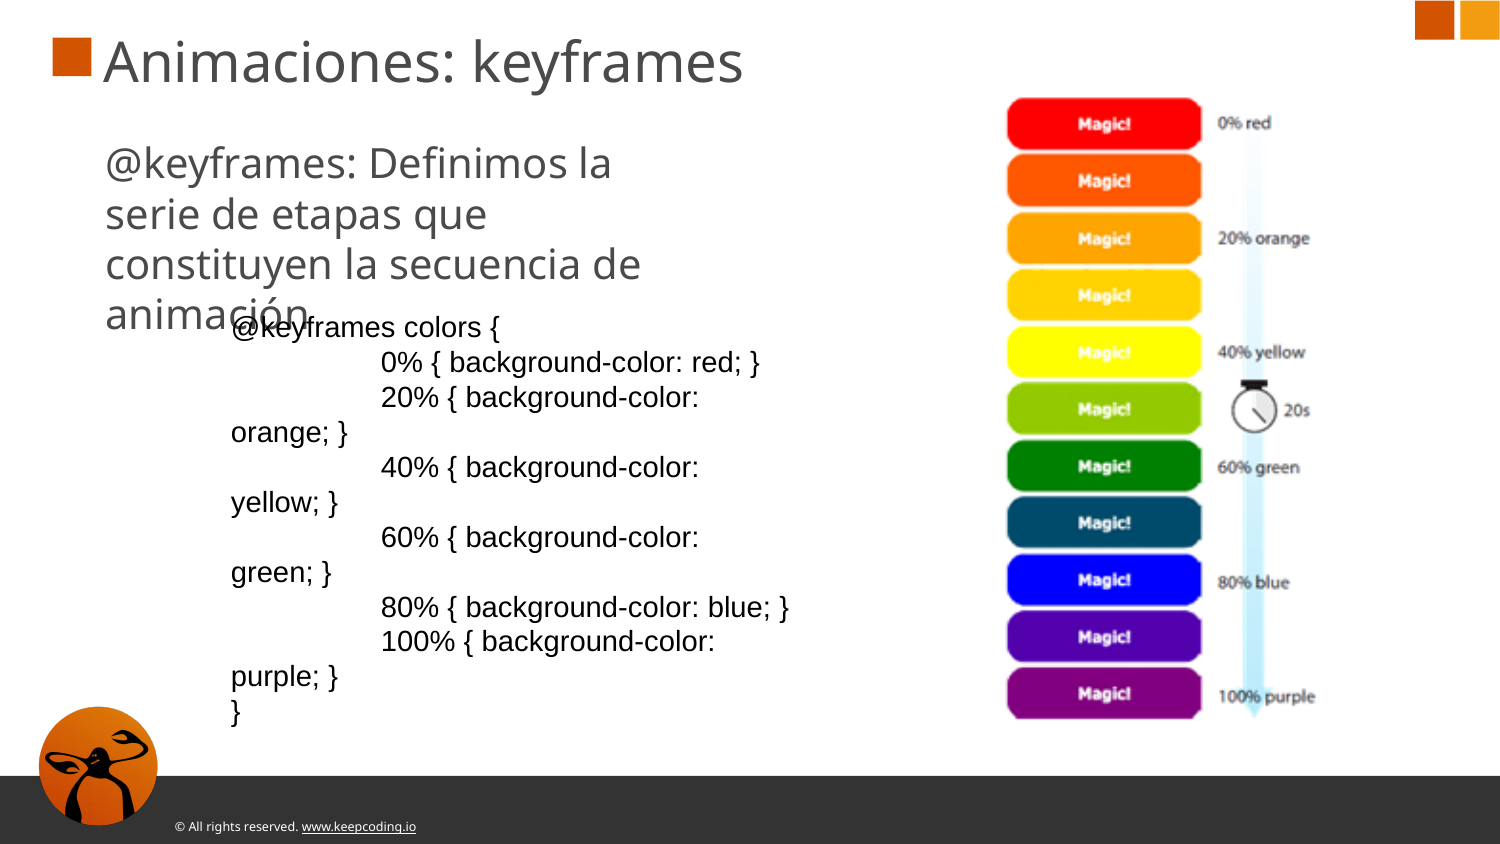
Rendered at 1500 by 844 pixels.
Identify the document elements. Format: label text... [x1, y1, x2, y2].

text_box @keyframes colors { 0% { background-color: red; } 20% { background-color: orange; } 40% { background-color: yellow; } 60% { background-color: green; } 80% { background-color: blue; } 100% { background-color: purple; } } [215, 361, 806, 710]
picture [0, 673, 246, 844]
title Animaciones: keyframes [94, 17, 1381, 107]
picture [989, 80, 1333, 727]
list @keyframes: Definimos la serie de etapas que constituyen la secuencia de animación [97, 128, 713, 305]
